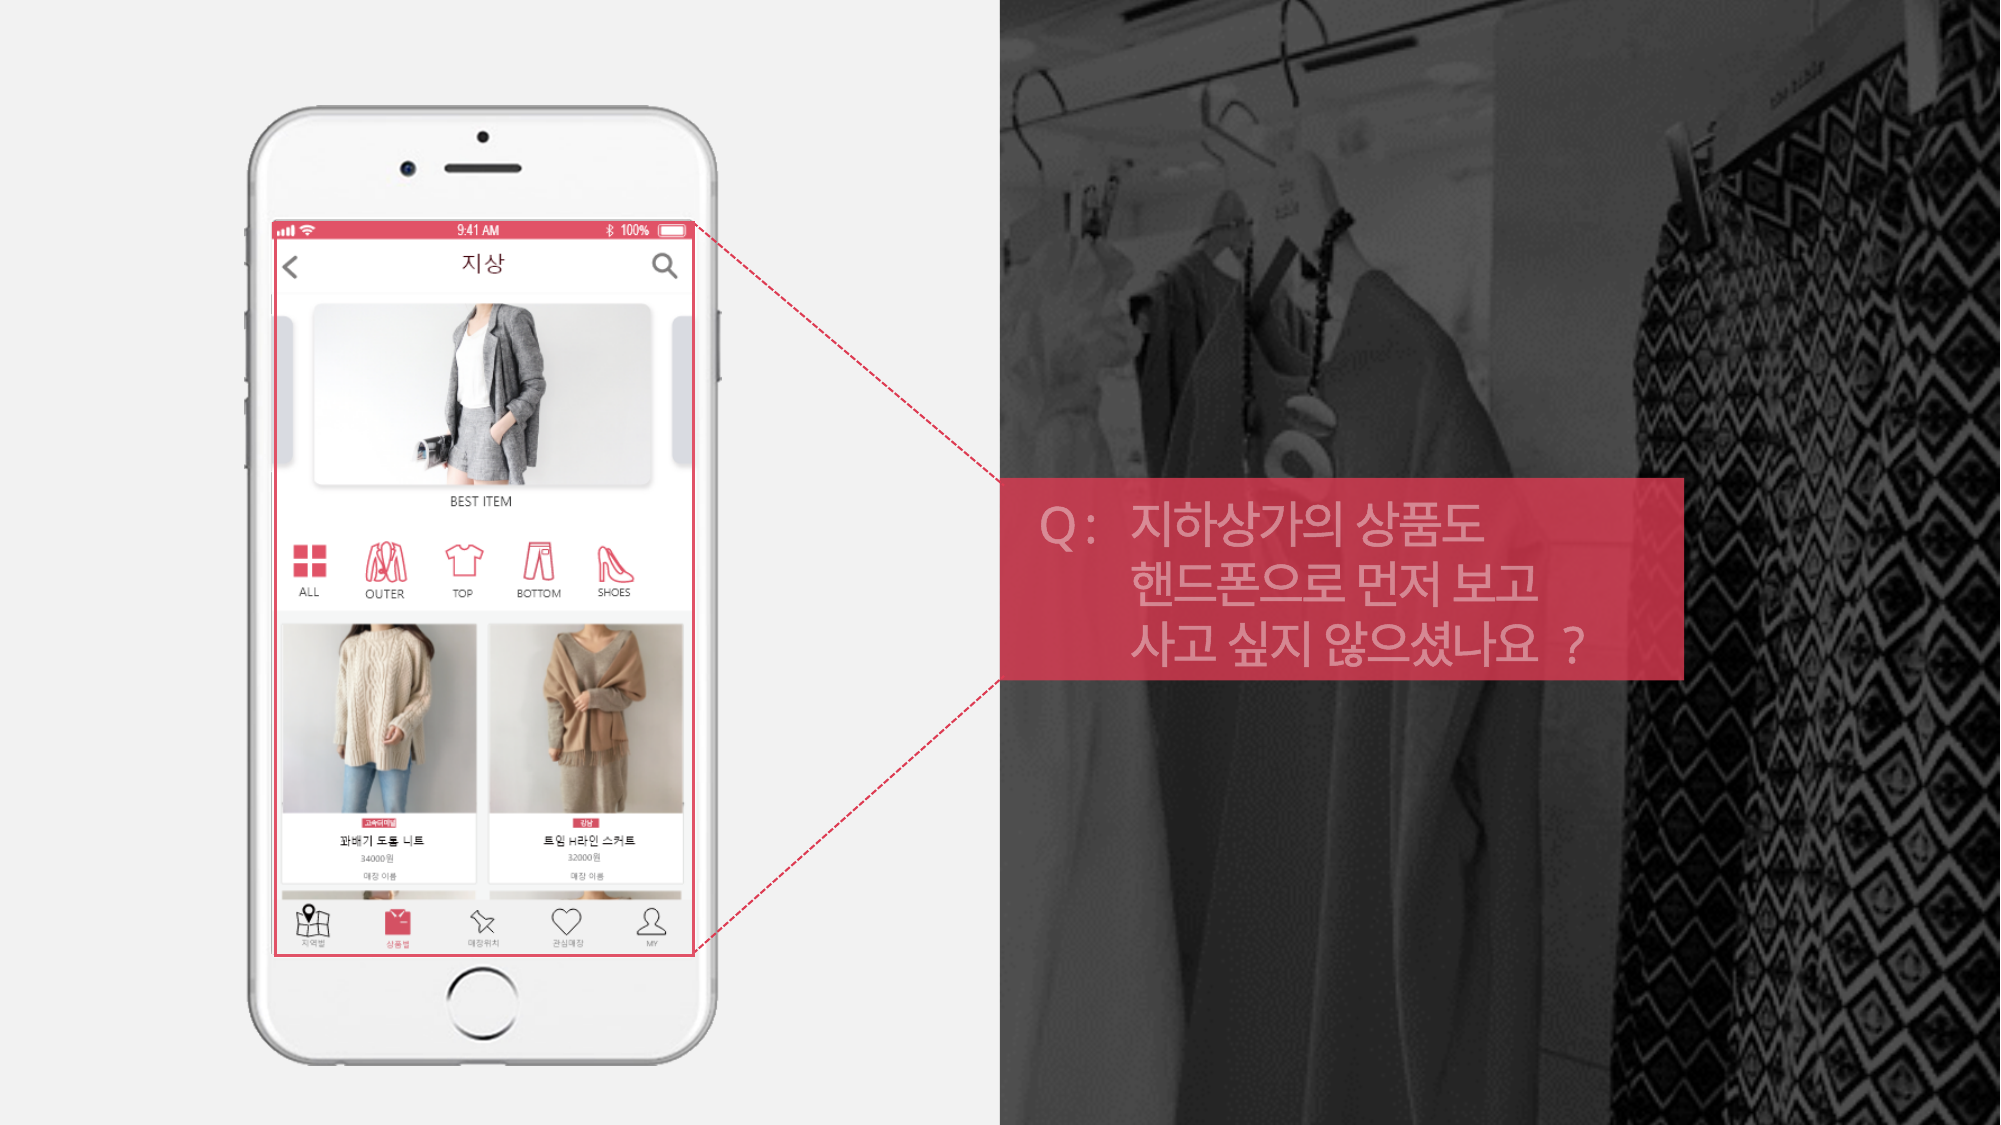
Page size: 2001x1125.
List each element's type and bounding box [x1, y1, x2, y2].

text_box [230, 94, 744, 1097]
text_box [692, 675, 1005, 954]
picture [999, 0, 2000, 1125]
text_box [692, 222, 1005, 486]
